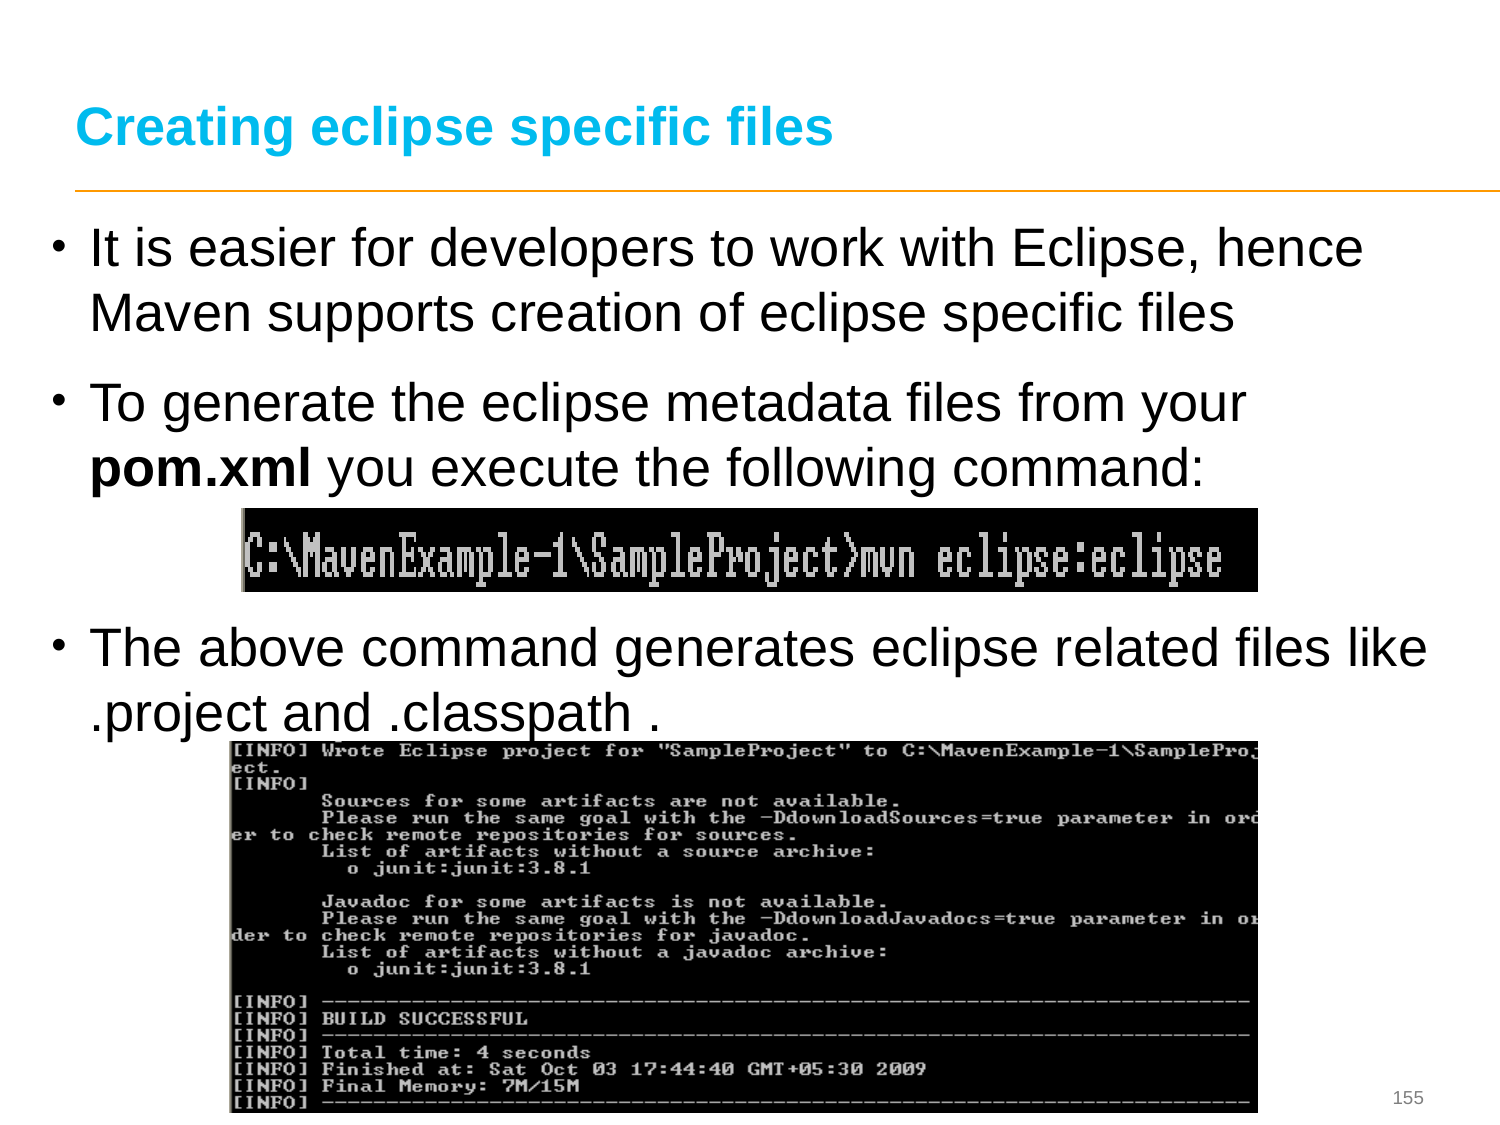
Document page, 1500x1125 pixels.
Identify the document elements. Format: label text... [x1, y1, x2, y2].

picture [229, 741, 1258, 1113]
list It is easier for developers to work with Eclipse, hence Maven supports creation of eclipse specific files To generate the eclipse metadata files from your pom.xml you execute the following command: The above command generates eclipse related files like .project and .classpath . [51, 212, 1439, 1088]
picture [240, 508, 1258, 592]
title Creating eclipse specific files [75, 27, 1422, 157]
